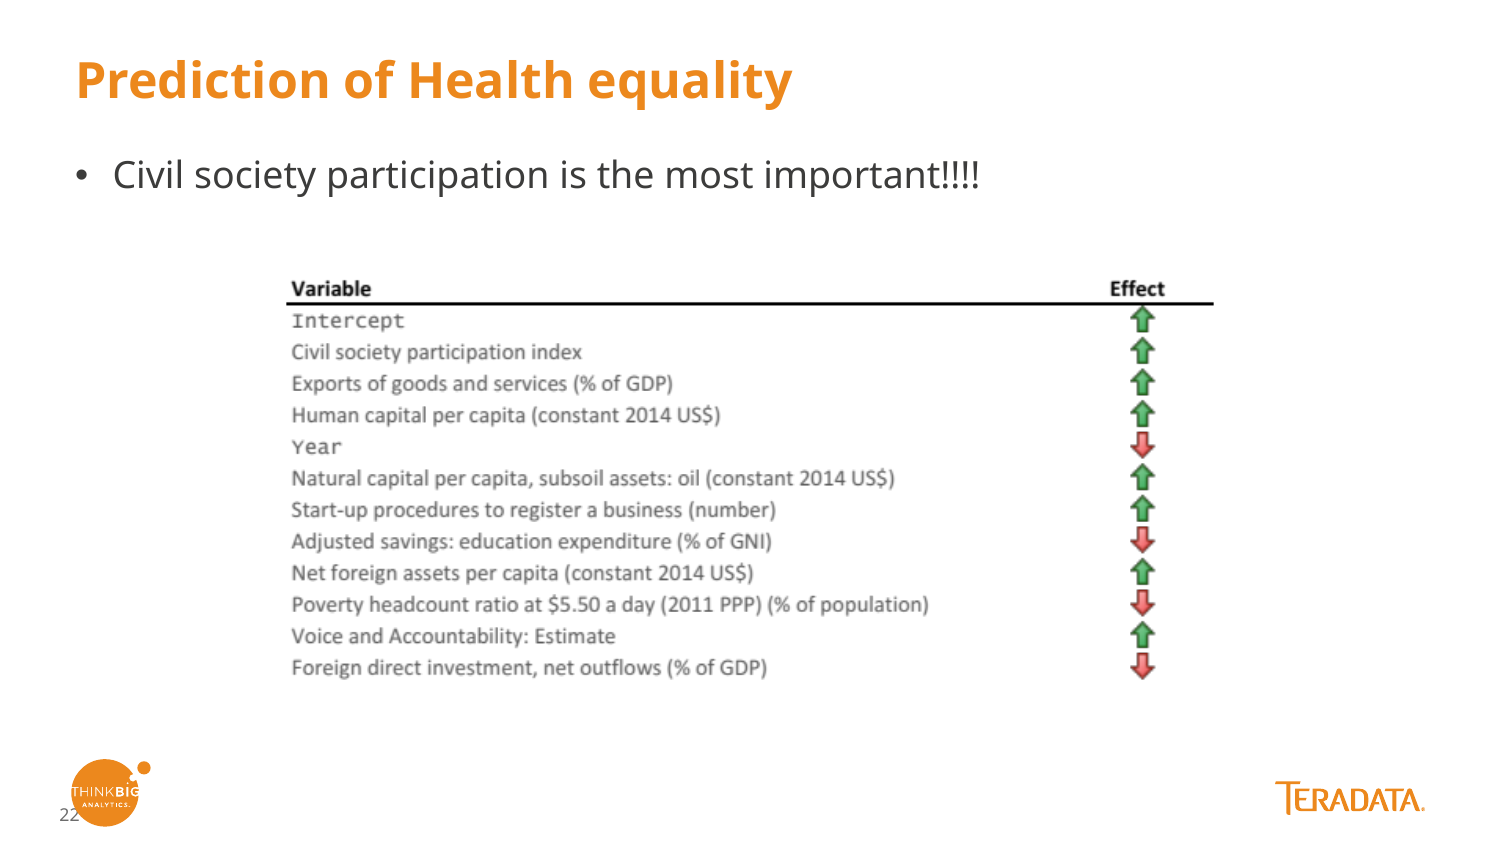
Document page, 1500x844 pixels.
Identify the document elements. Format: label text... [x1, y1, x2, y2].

title Prediction of Health equality [75, 52, 1425, 153]
list Civil society participation is the most important!!!! [75, 153, 1425, 220]
picture [286, 271, 1214, 681]
